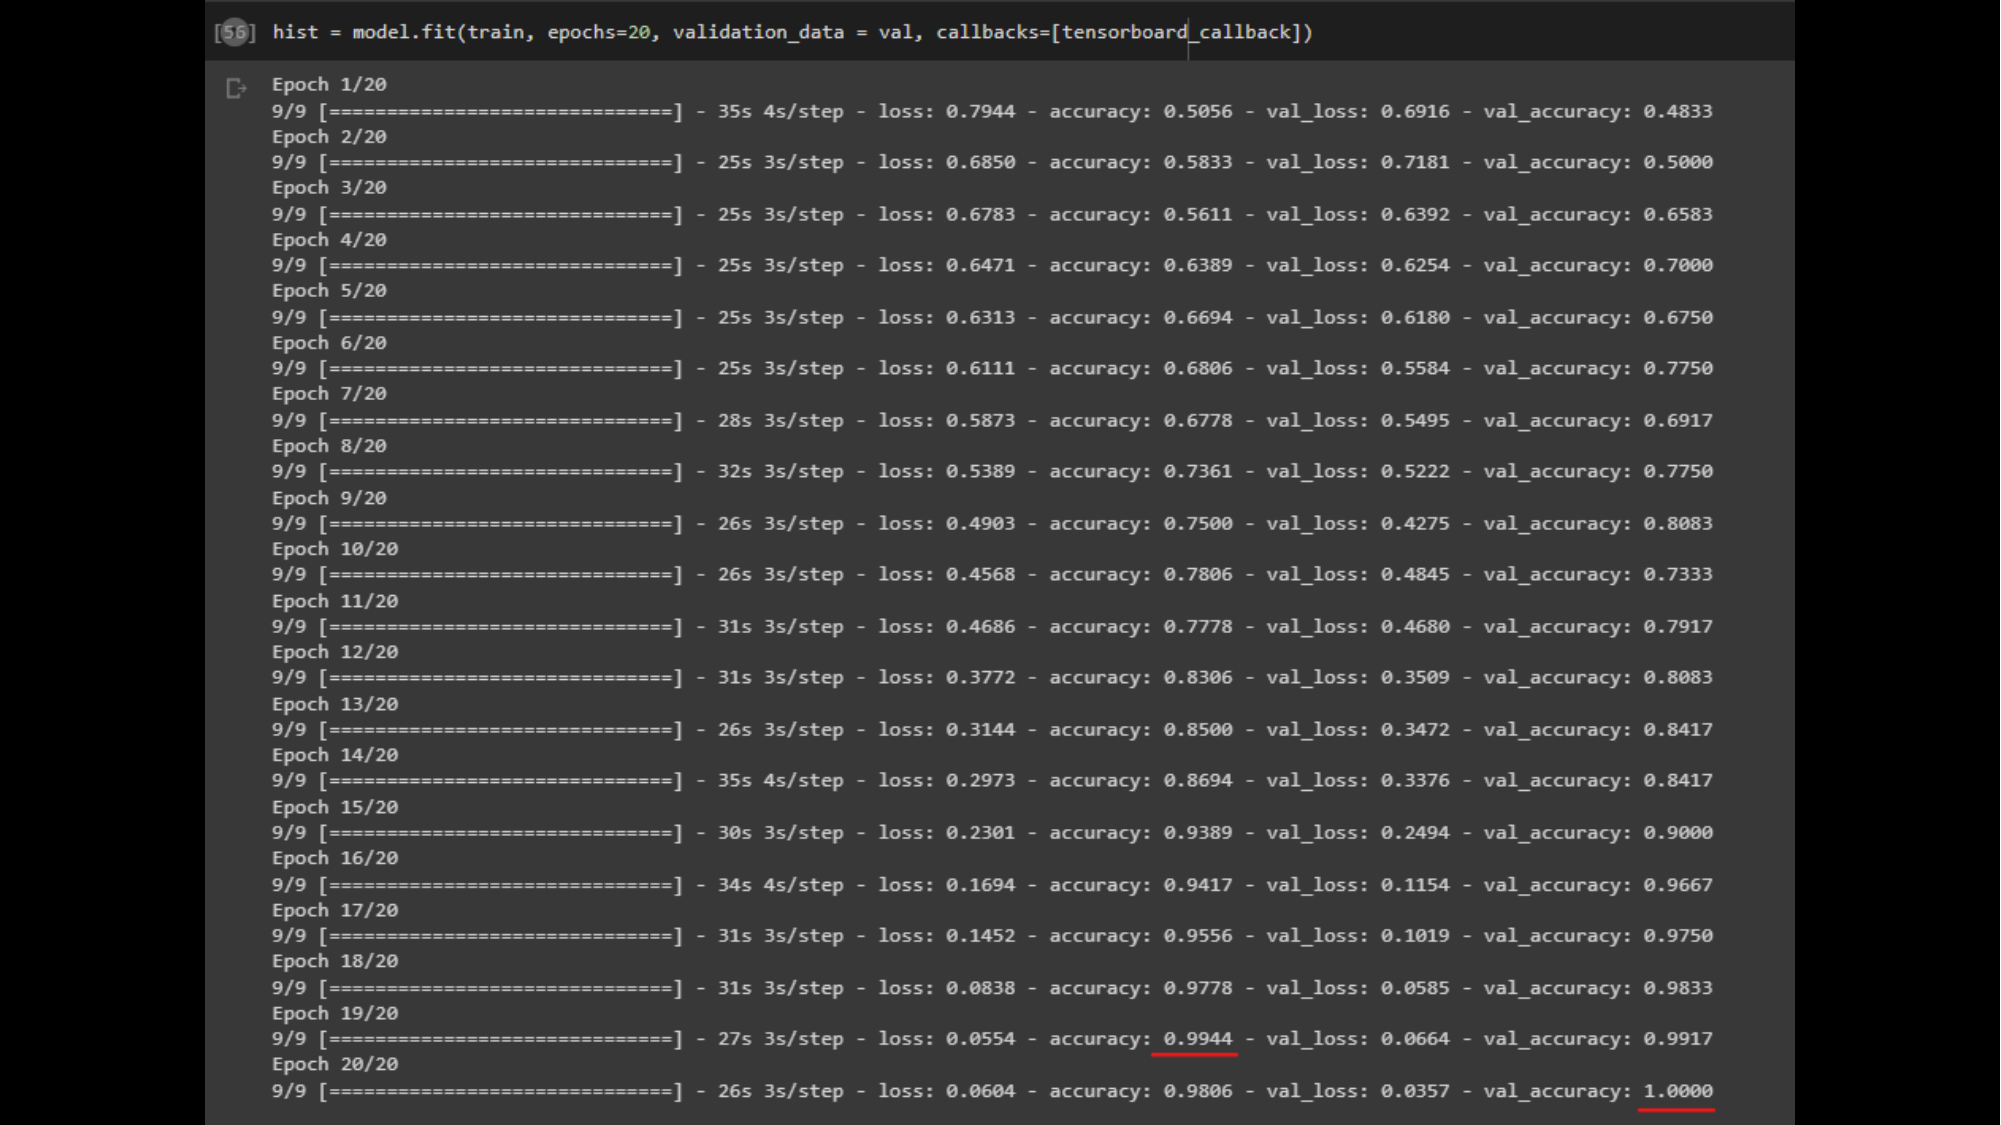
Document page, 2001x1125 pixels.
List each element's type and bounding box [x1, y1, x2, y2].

picture [205, 0, 1795, 1125]
